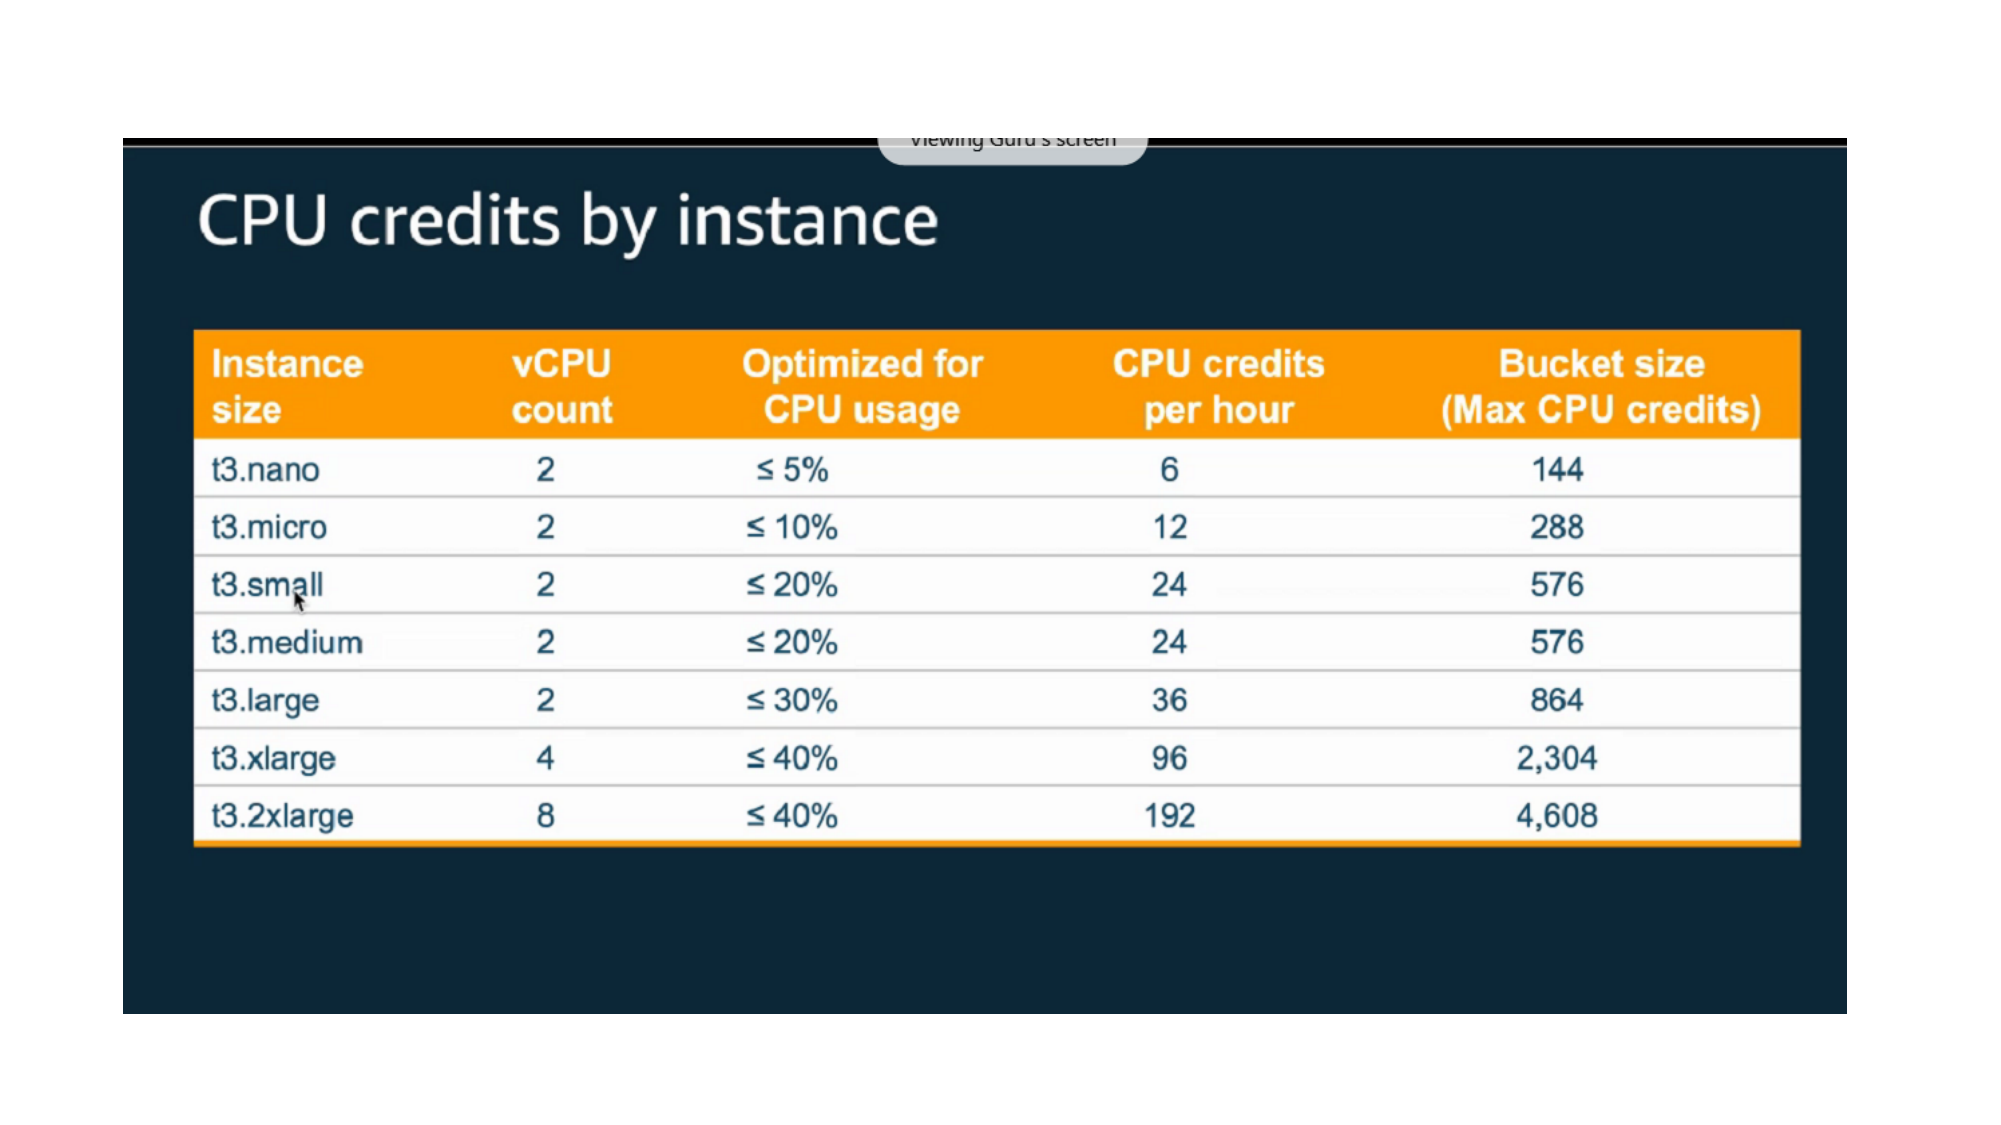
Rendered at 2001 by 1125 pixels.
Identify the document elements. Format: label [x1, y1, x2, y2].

list [123, 138, 1847, 1014]
